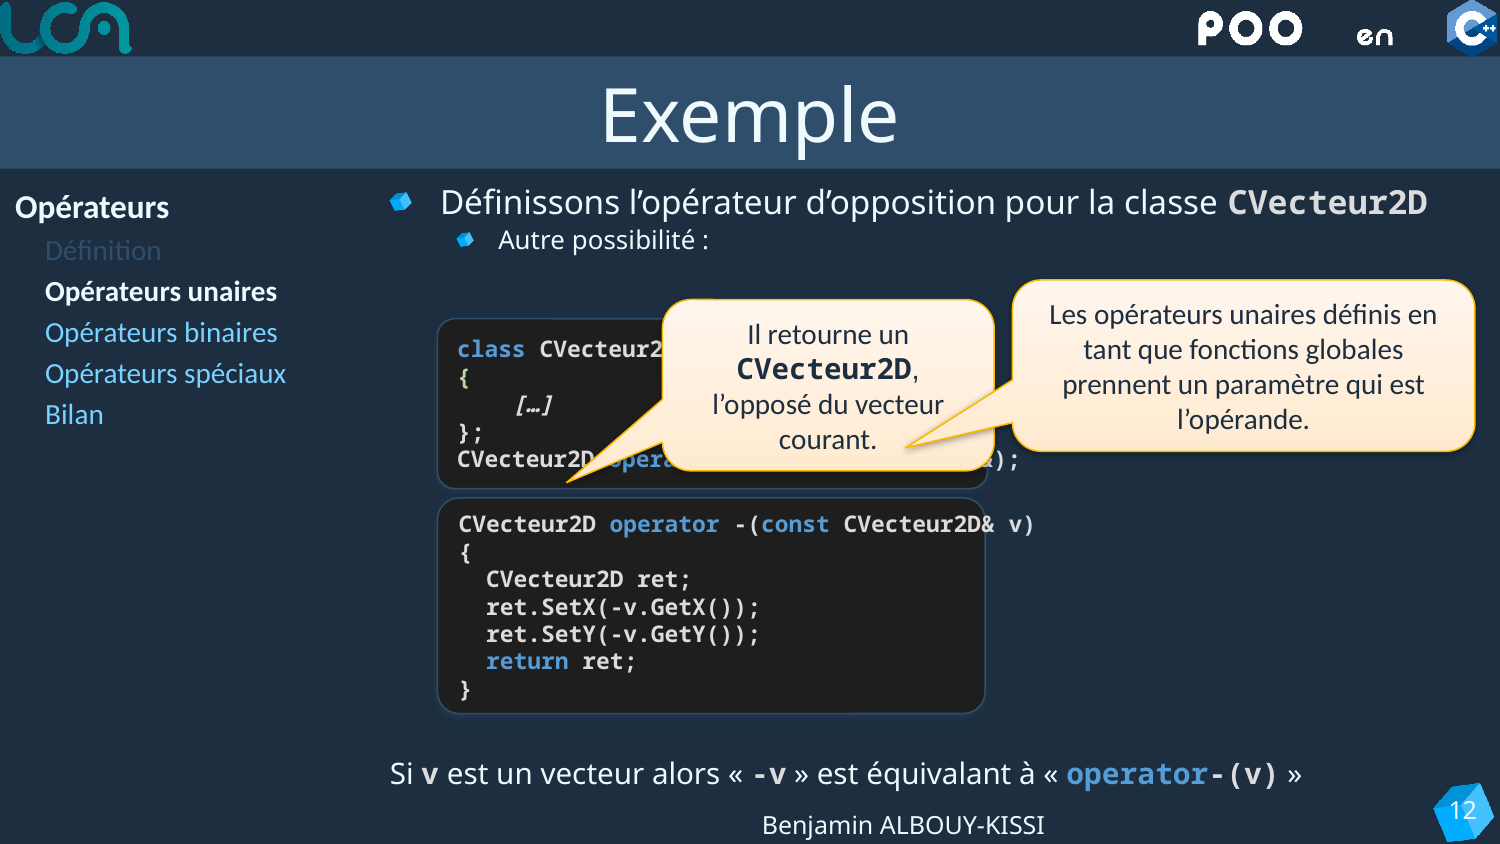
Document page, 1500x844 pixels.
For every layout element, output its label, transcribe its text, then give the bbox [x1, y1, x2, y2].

picture [466, 232, 474, 247]
picture [1476, 782, 1494, 789]
picture [1465, 835, 1494, 842]
text_box Il retourne un CVecteur2D, l’opposé du vecteur courant. [565, 298, 995, 484]
text_box Les opérateurs unaires définis en tant que fonctions globales prennent un paramètre qui est l’opérande. [904, 279, 1476, 453]
slide_number 12 [1432, 789, 1494, 835]
list Définissons l’opérateur d’opposition pour la classe CVecteur2D Autre possibilité : Si v est un vecteur alors « -v » est équivalant à « operator-(v) » [375, 178, 1475, 806]
picture [1433, 835, 1445, 842]
list Opérateurs Définition Opérateurs unaires Opérateurs binaires Opérateurs spéciaux Bilan [0, 178, 375, 807]
picture [401, 192, 412, 211]
title Exemple [24, 56, 1475, 169]
picture [0, 2, 132, 54]
footer Benjamin ALBOUY-KISSI [374, 806, 1433, 844]
picture [1194, 0, 1500, 57]
text_box CVecteur2D operator -(const CVecteur2D& v) { CVecteur2D ret; ret.SetX(-v.GetX()); ret.SetY(-v.GetY()); return ret; } [436, 497, 986, 715]
text_box class CVecteur2D { […] }; CVecteur2D operator -(const CVecteur2D&); [436, 317, 989, 490]
